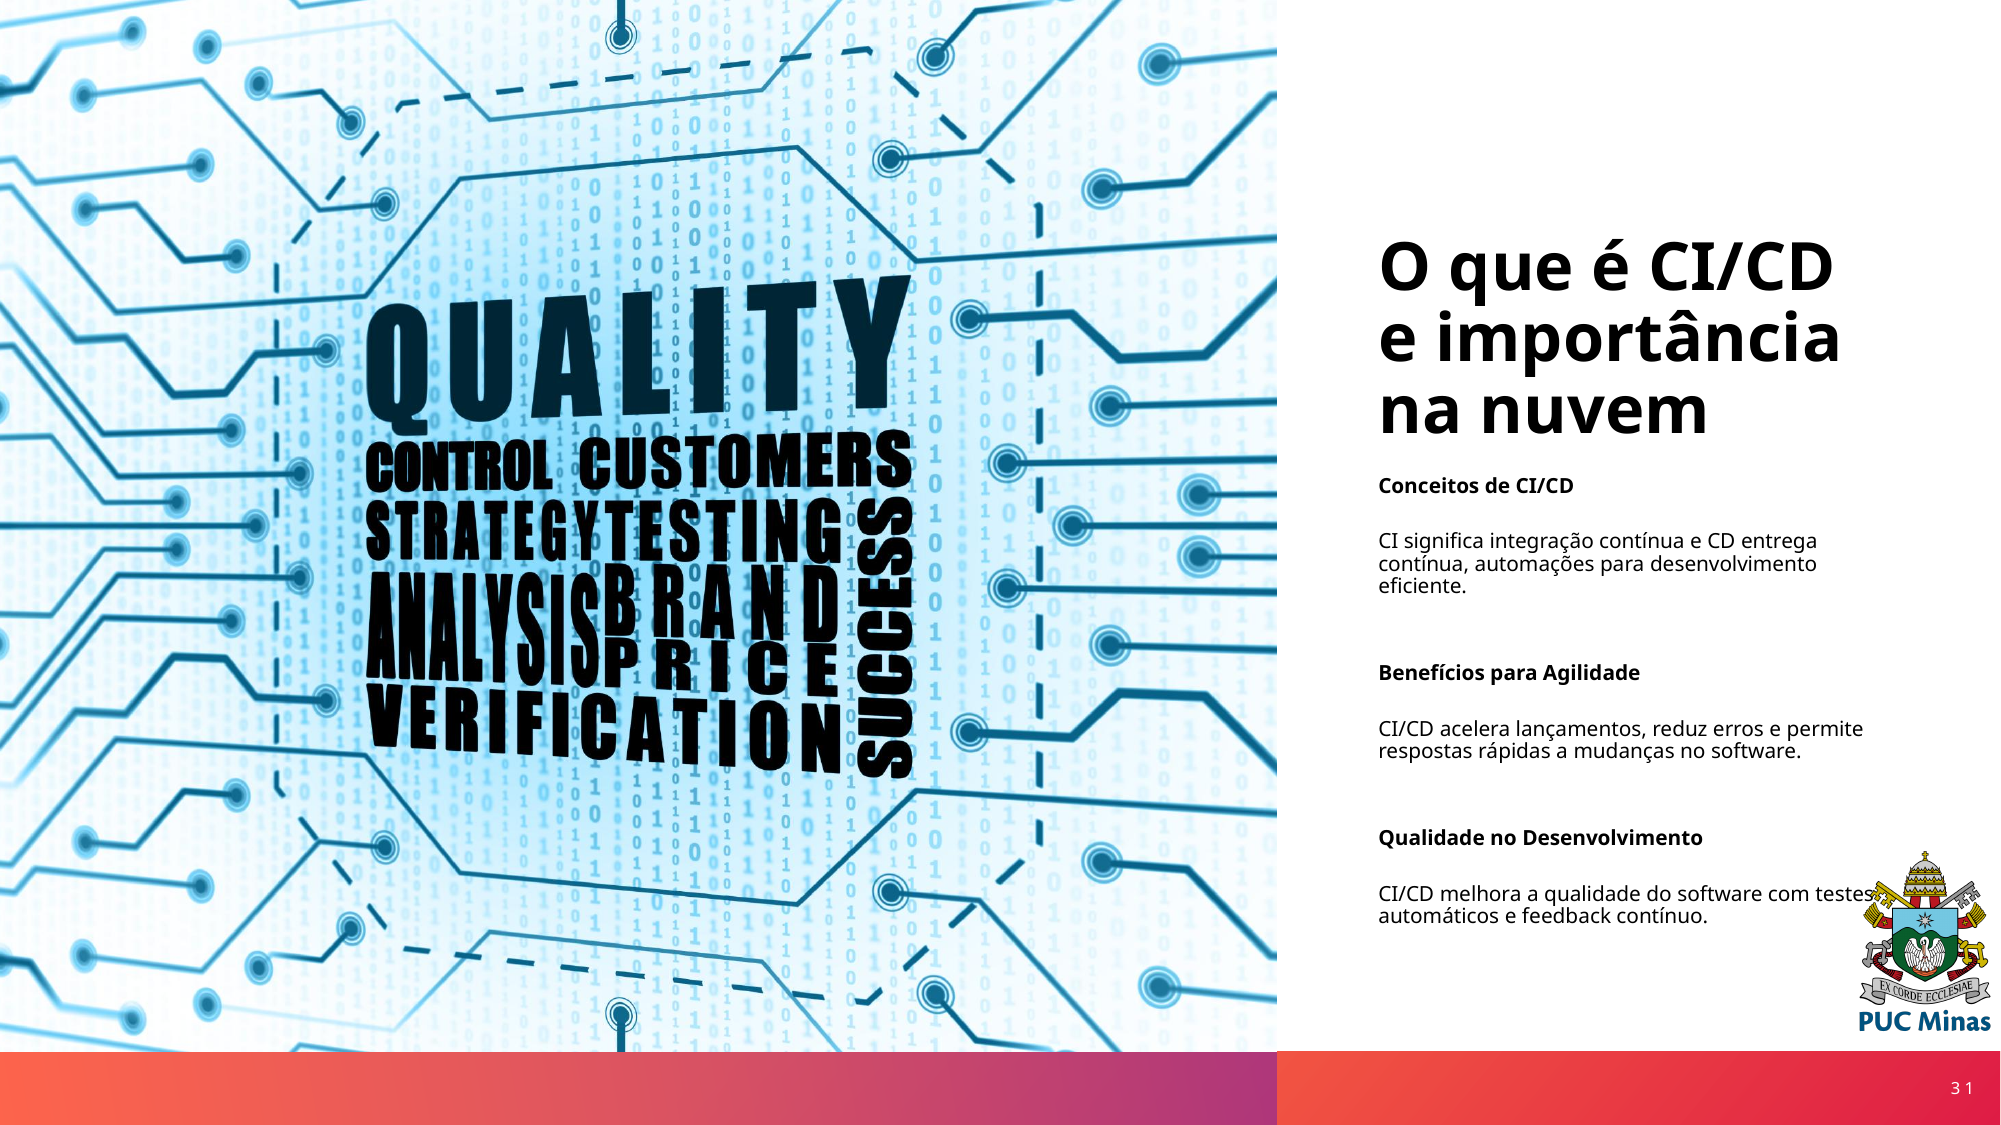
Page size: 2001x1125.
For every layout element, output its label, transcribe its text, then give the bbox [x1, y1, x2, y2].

picture [0, 0, 1277, 1052]
picture [1850, 839, 2000, 1043]
text_box Conceitos de CI/CD CI significa integração contínua e CD entrega contínua, automações para desenvolvimento eficiente. Benefícios para Agilidade CI/CD acelera lançamentos, reduz erros e permite respostas rápidas a mudanças no software. Qualidade no Desenvolvimento CI/CD melhora a qualidade do software com testes automáticos e feedback contínuo. [1363, 467, 1901, 953]
title O que é CI/CD e importância na nuvem [1363, 136, 1901, 456]
slide_number 31 [1898, 1058, 1989, 1119]
